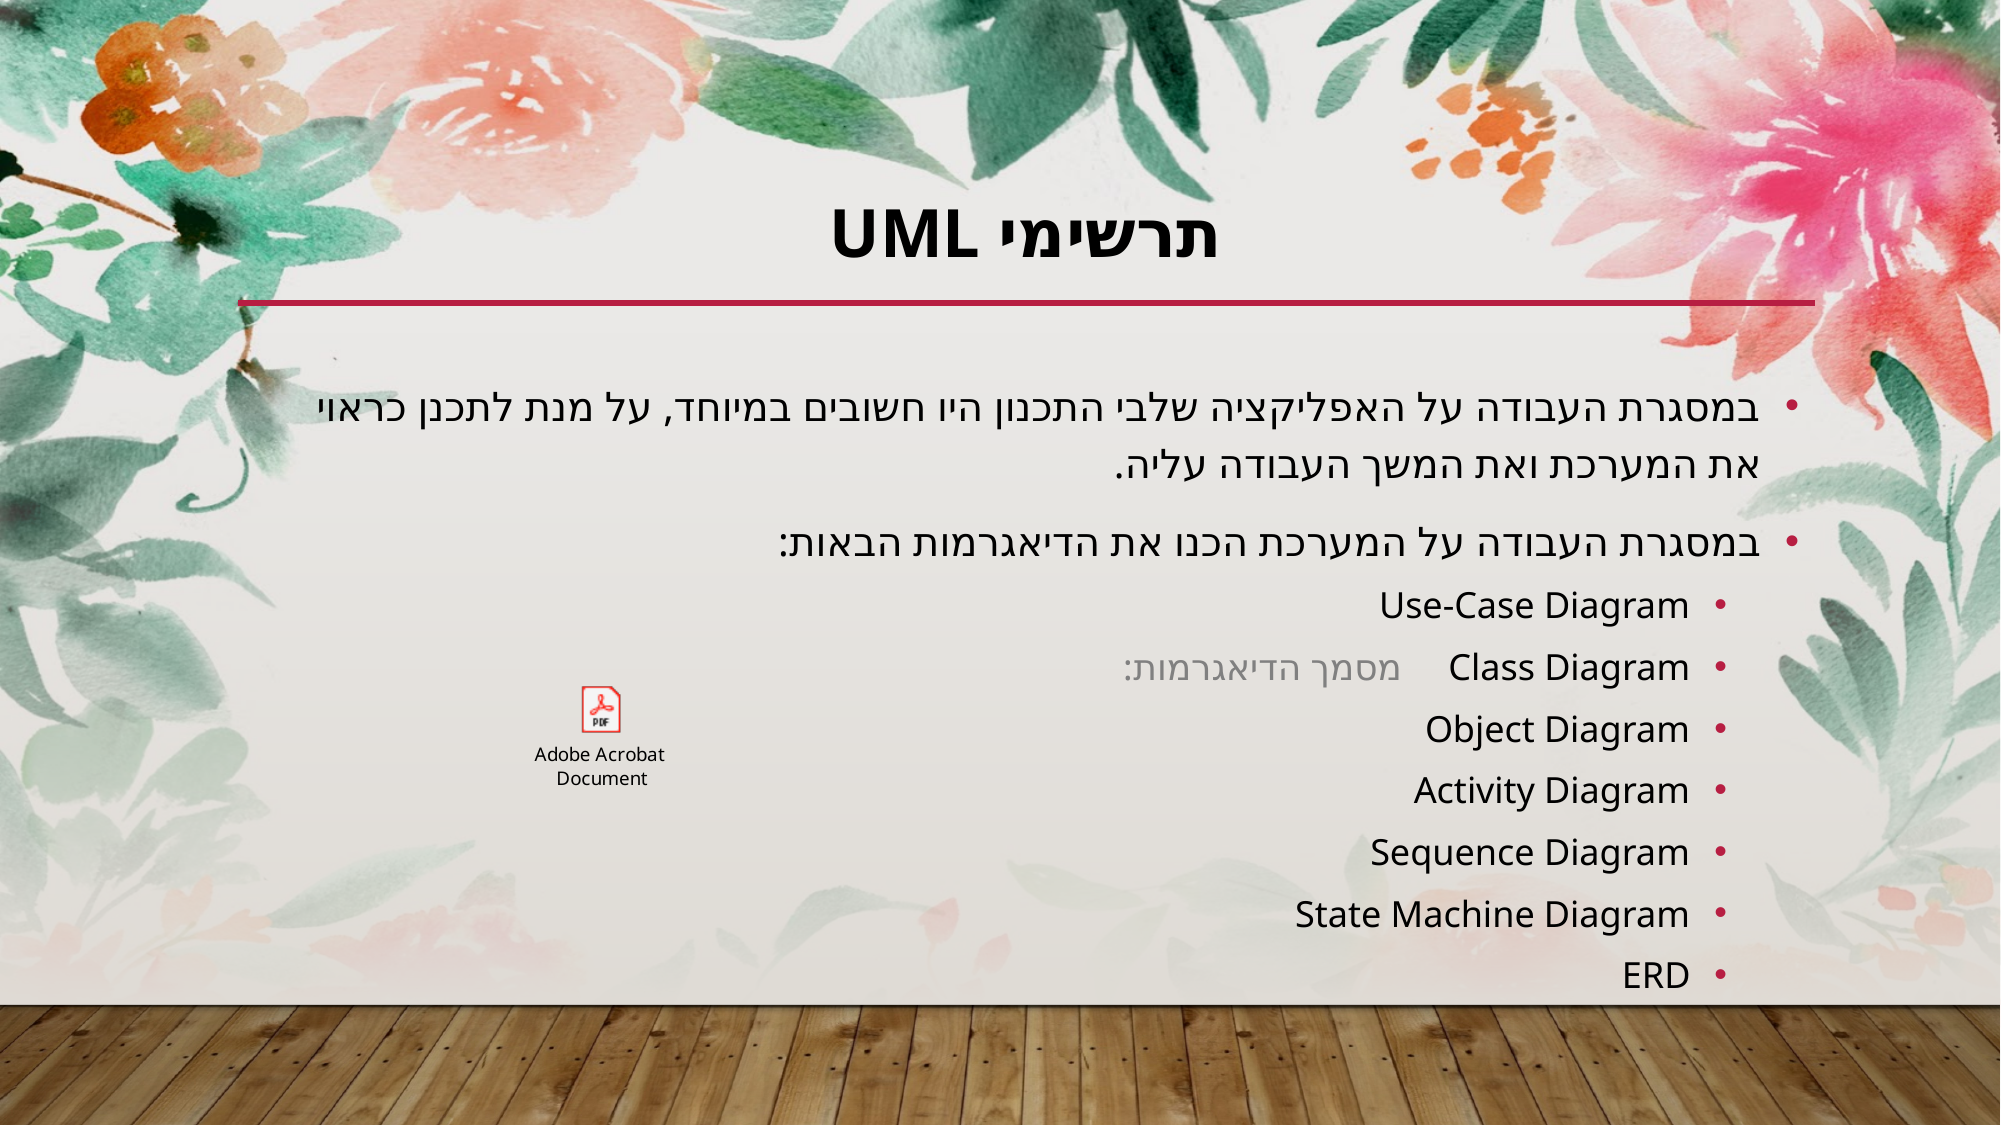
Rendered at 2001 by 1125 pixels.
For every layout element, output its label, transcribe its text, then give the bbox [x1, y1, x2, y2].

picture [0, 0, 2001, 396]
title תרשימי UML [238, 191, 1814, 364]
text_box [526, 685, 677, 813]
picture [0, 1005, 2001, 1125]
list במסגרת העבודה על האפליקציה שלבי התכנון היו חשובים במיוחד, על מנת לתכנן כראוי את המערכת ואת המשך העבודה עליה. במסגרת העבודה על המערכת הכנו את הדיאגרמות הבאות: Use-Case Diagram Class Diagram מסמך הדיאגרמות: Object Diagram Activity Diagram Sequence Diagram State Machine Diagram ERD [238, 364, 1814, 1008]
